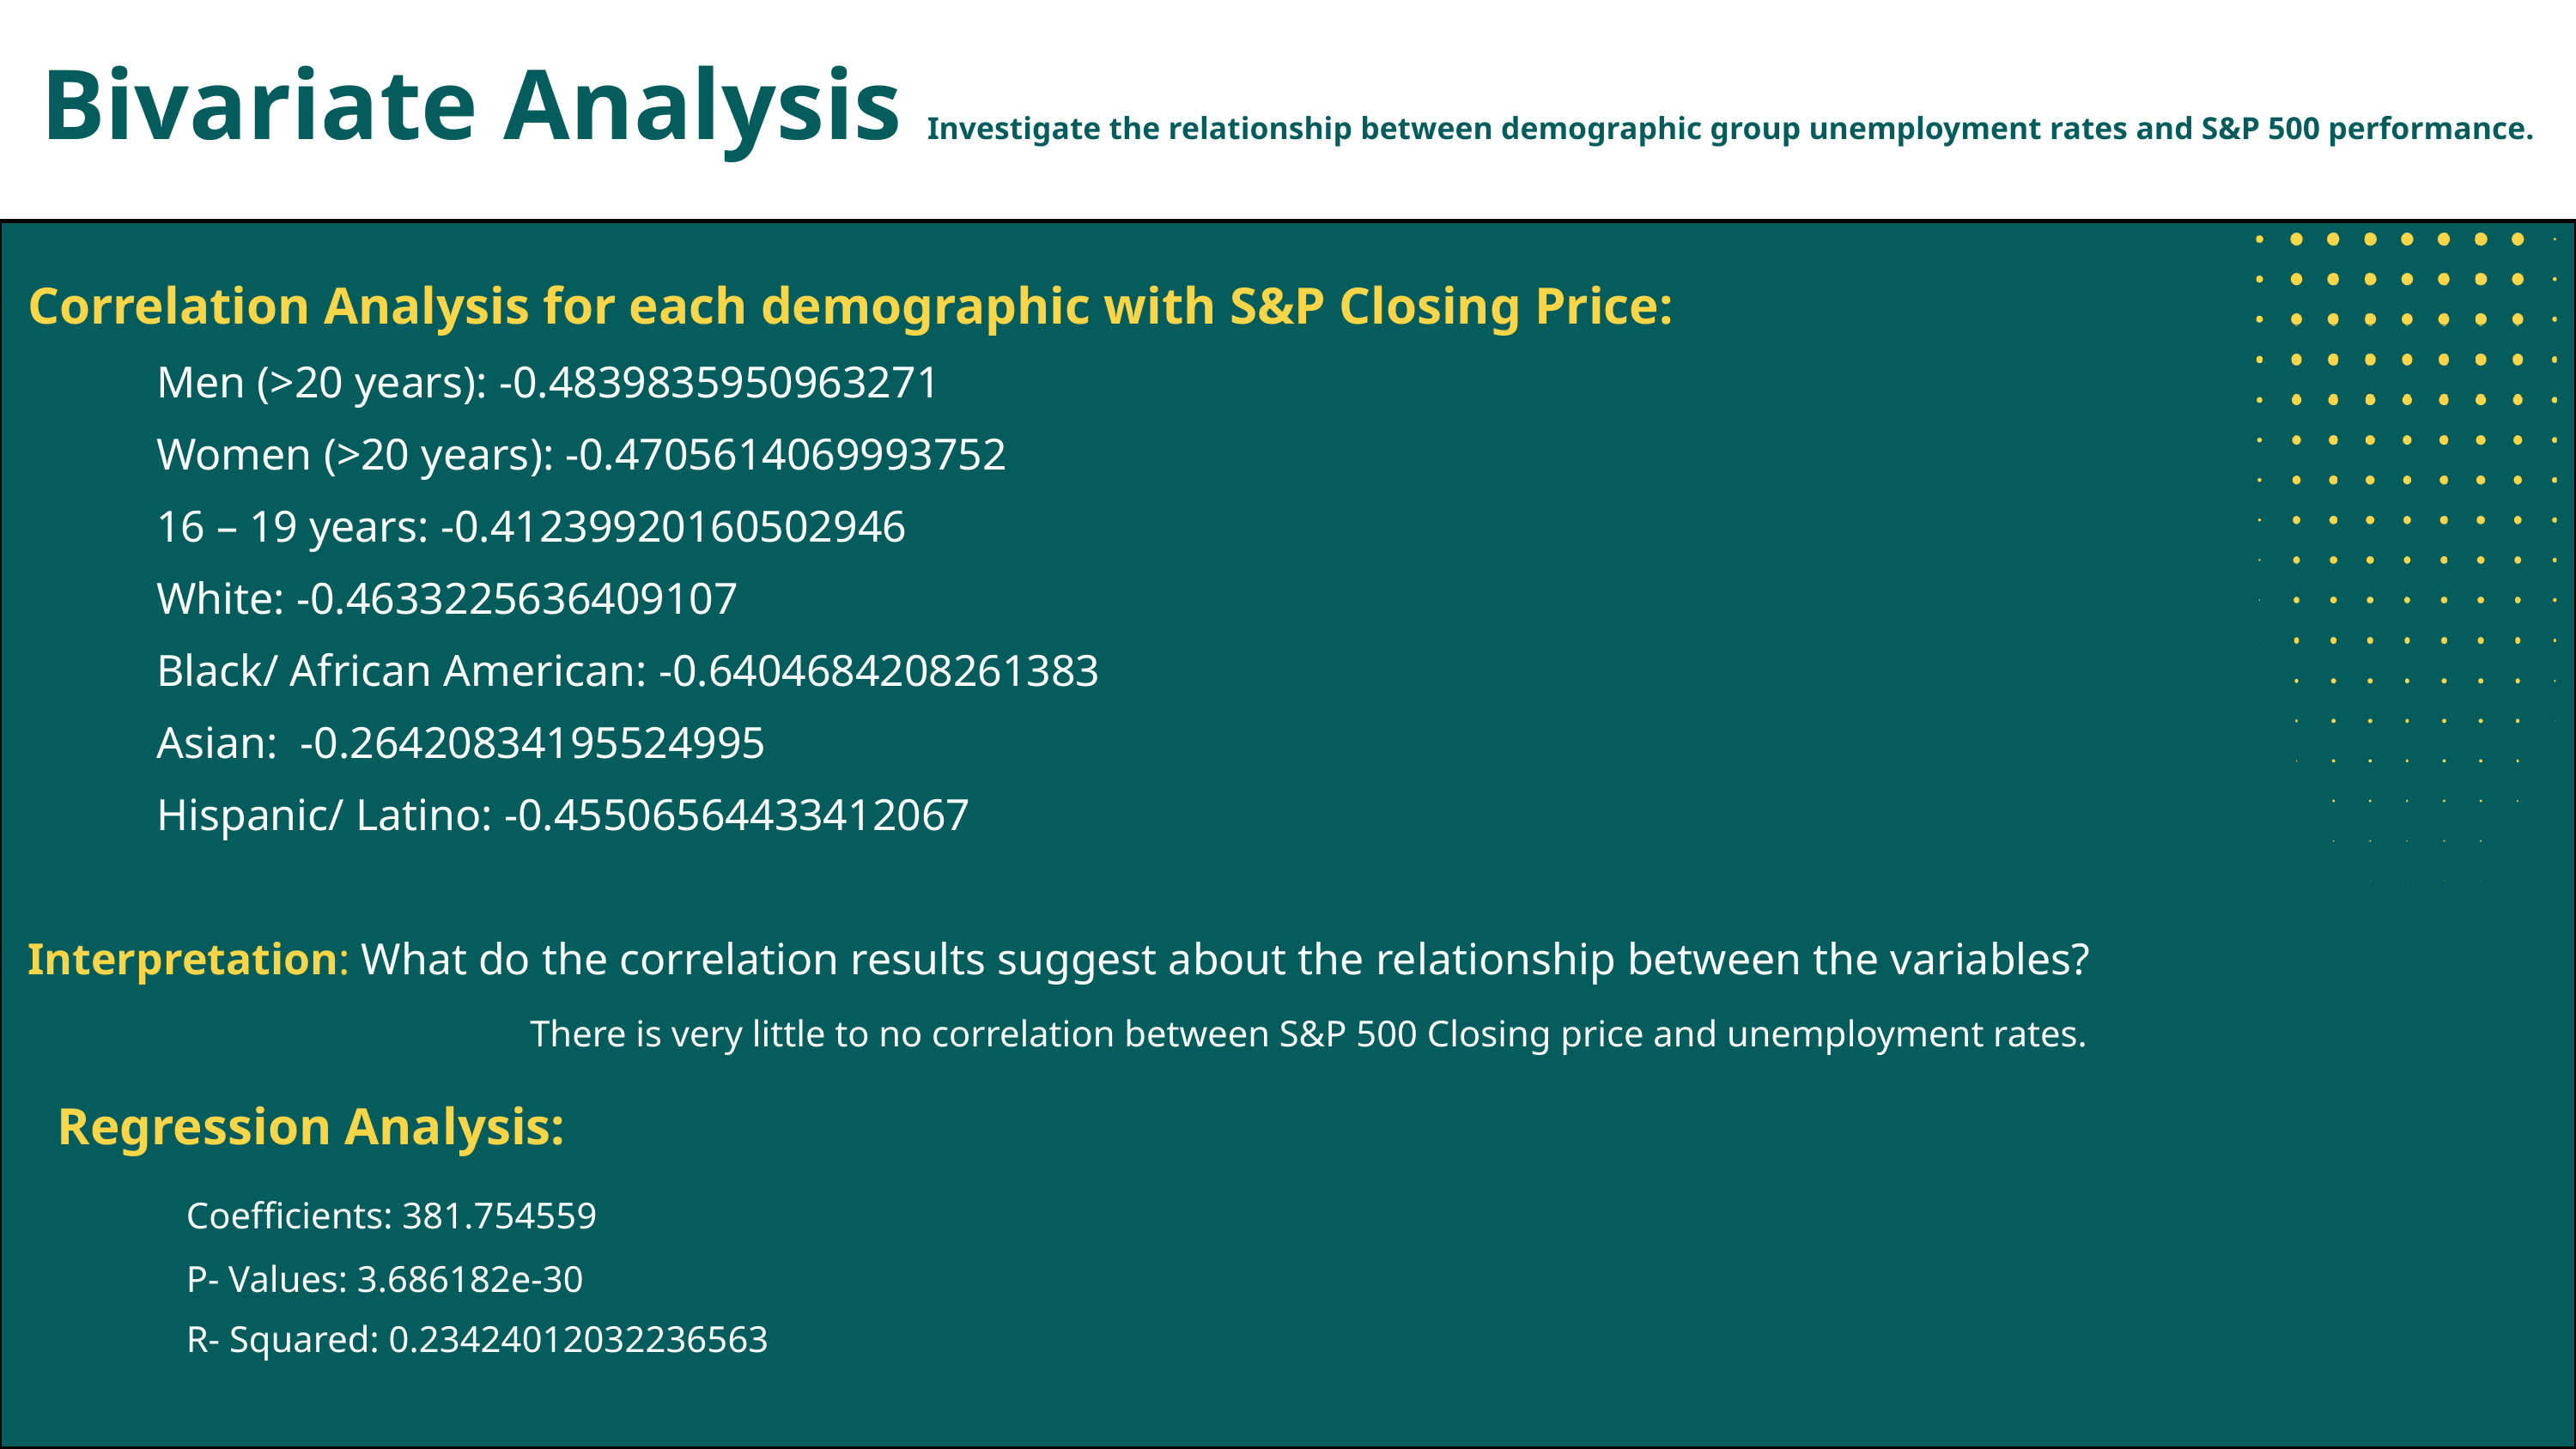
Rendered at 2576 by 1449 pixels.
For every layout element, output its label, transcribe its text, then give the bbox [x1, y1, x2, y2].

text_box Bivariate Analysis Investigate the relationship between demographic group unemployment rates and S&P 500 performance. [27, 36, 2557, 166]
text_box Correlation Analysis for each demographic with S&P Closing Price: Men (>20 years): -0.4839835950963271 Women (>20 years): -0.4705614069993752 16 – 19 years: -0.41239920160502946 White: -0.4633225636409107 Black/ African American: -0.6404684208261383 Asian: -0.26420834195524995 Hispanic/ Latino: -0.45506564433412067 Interpretation: What do the correlation results suggest about the relationship between the variables? There is very little to no correlation between S&P 500 Closing price and unemployment rates. [27, 250, 2419, 1098]
text_box Regression Analysis: Coefficients: 381.754559 P- Values: 3.686182e-30 R- Squared: 0.23424012032236563 [45, 1088, 2342, 1409]
picture [2256, 221, 2557, 923]
text_box [0, 219, 2576, 1449]
